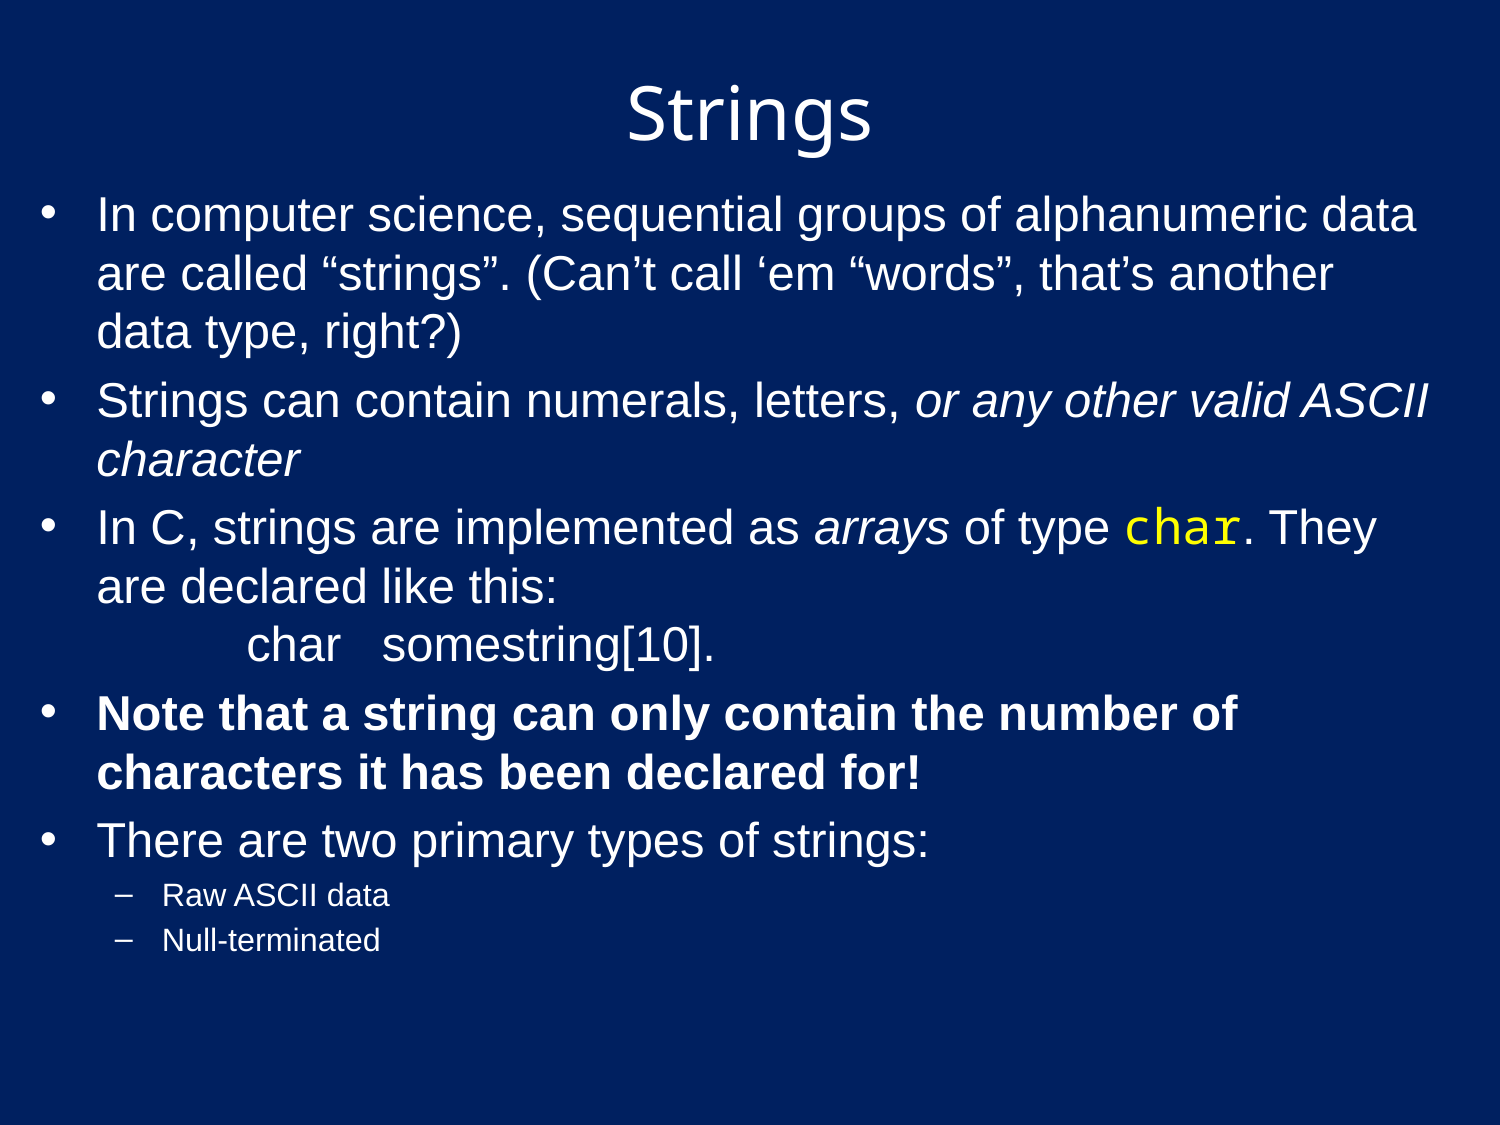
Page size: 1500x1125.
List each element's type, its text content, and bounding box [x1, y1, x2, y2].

list In computer science, sequential groups of alphanumeric data are called “strings”. (Can’t call ‘em “words”, that’s another data type, right?) Strings can contain numerals, letters, or any other valid ASCII character In C, strings are implemented as arrays of type char. They are declared like this: char somestring[10]. Note that a string can only contain the number of characters it has been declared for! There are two primary types of strings: Raw ASCII data Null-terminated [24, 174, 1450, 975]
title Strings [75, 45, 1425, 174]
